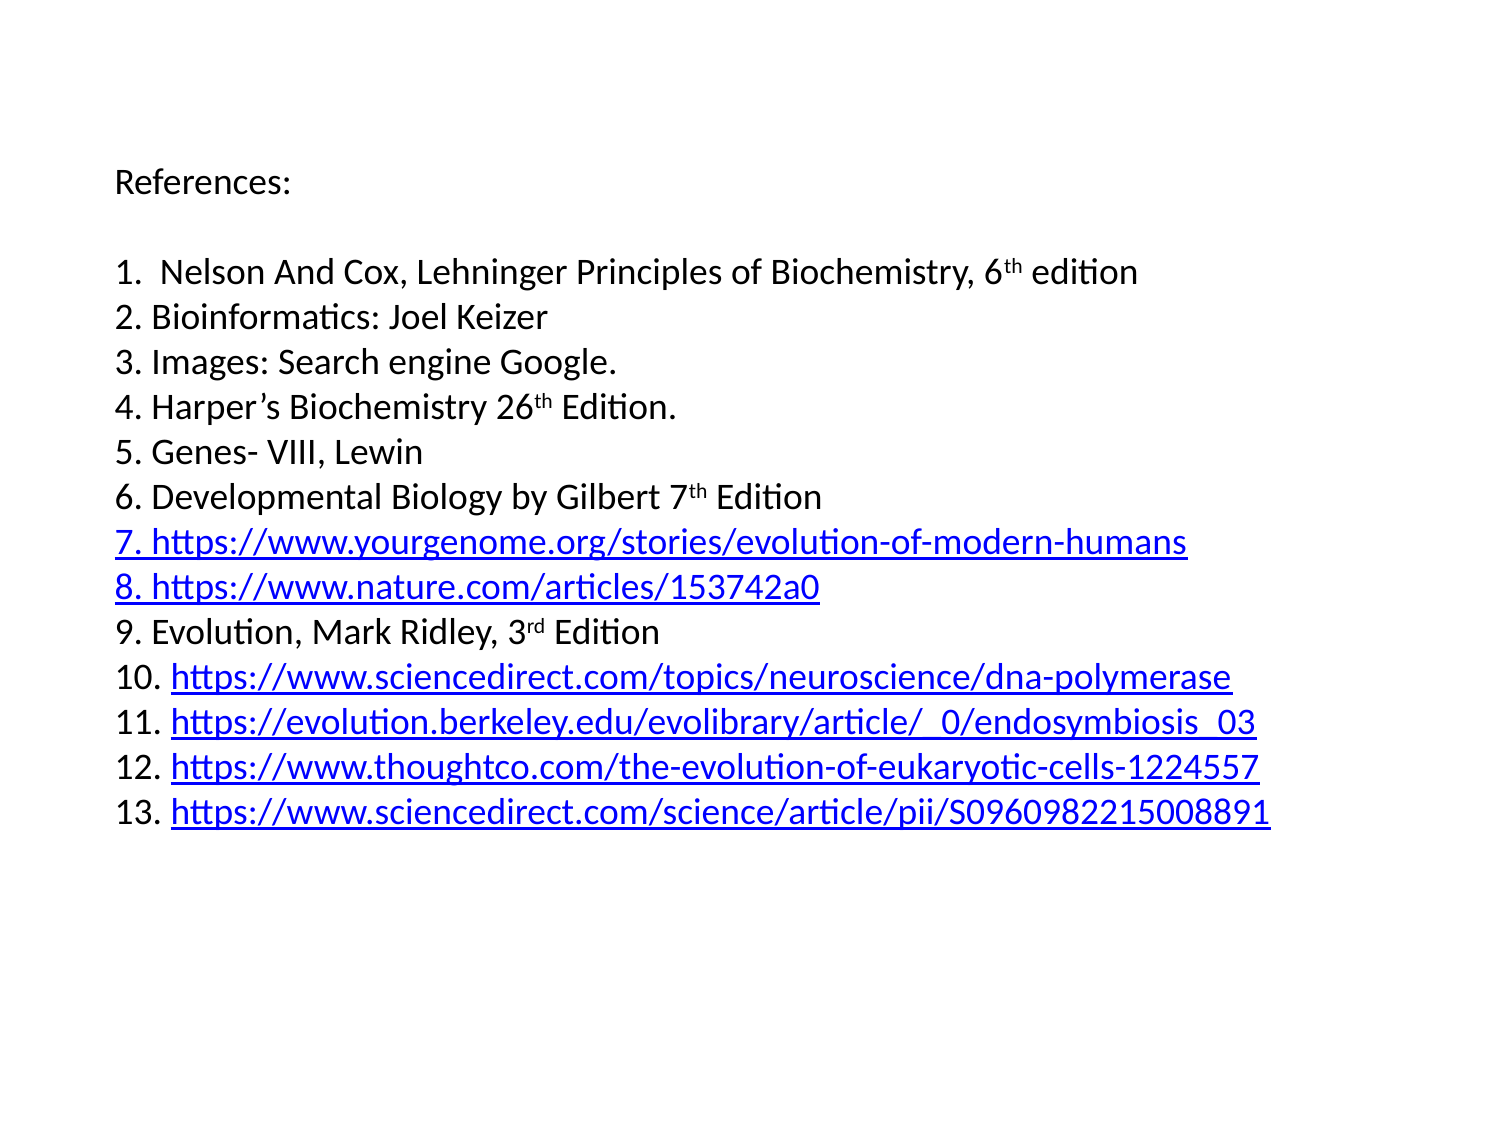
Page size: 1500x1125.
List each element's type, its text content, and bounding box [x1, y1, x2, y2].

text_box References: 1. Nelson And Cox, Lehninger Principles of Biochemistry, 6th edition 2. Bioinformatics: Joel Keizer 3. Images: Search engine Google. 4. Harper’s Biochemistry 26th Edition. 5. Genes- VIII, Lewin 6. Developmental Biology by Gilbert 7th Edition 7. https://www.yourgenome.org/stories/evolution-of-modern-humans 8. https://www.nature.com/articles/153742a0 9. Evolution, Mark Ridley, 3rd Edition 10. https://www.sciencedirect.com/topics/neuroscience/dna-polymerase 11. https://evolution.berkeley.edu/evolibrary/article/_0/endosymbiosis_03 12. https://www.thoughtco.com/the-evolution-of-eukaryotic-cells-1224557 13. https://www.sciencedirect.com/science/article/pii/S0960982215008891 [99, 149, 1313, 975]
